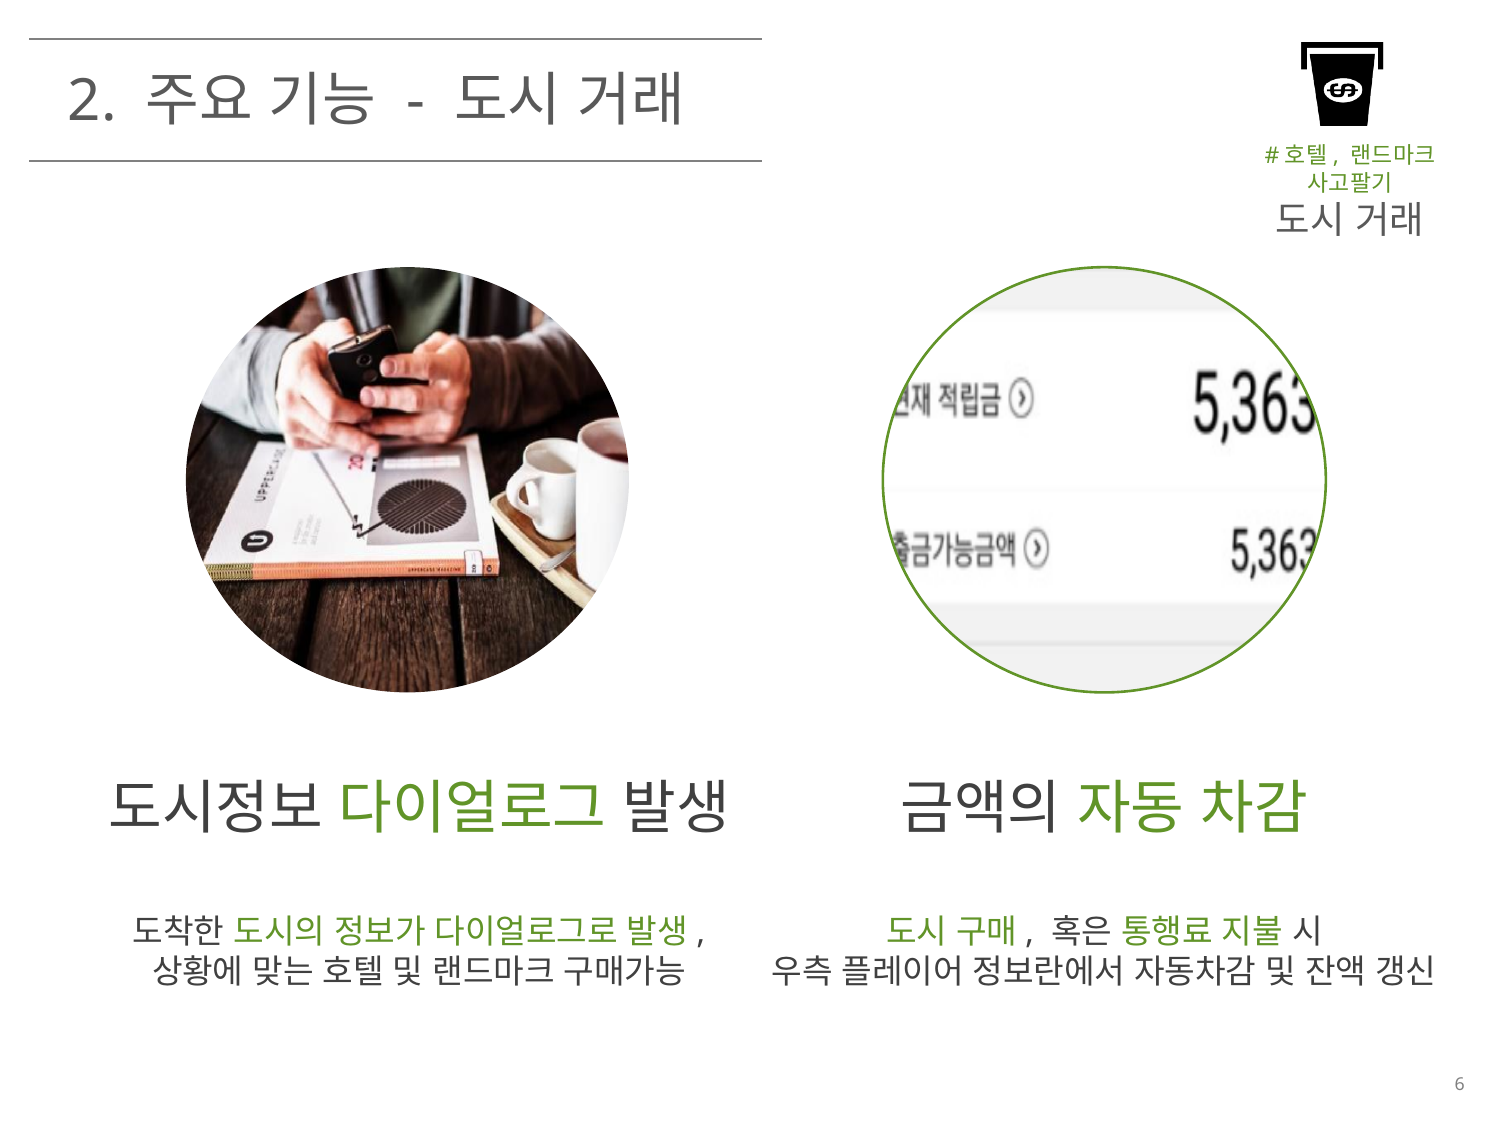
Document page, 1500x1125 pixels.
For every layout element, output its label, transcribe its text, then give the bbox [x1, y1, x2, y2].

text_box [1209, 42, 1491, 219]
text_box [183, 265, 632, 695]
text_box 2. 주요 기능 - 도시 거래 [53, 54, 727, 140]
text_box 금액의 자동 차감 도시 구매, 혹은 통행료 지불 시 우측 플레이어 정보란에서 자동차감 및 잔액 갱신 [513, 763, 1500, 998]
text_box 도시정보 다이얼로그 발생 도착한 도시의 정보가 다이얼로그로 발생, 상황에 맞는 호텔 및 랜드마크 구매가능 [0, 763, 513, 998]
text_box [880, 265, 1328, 695]
